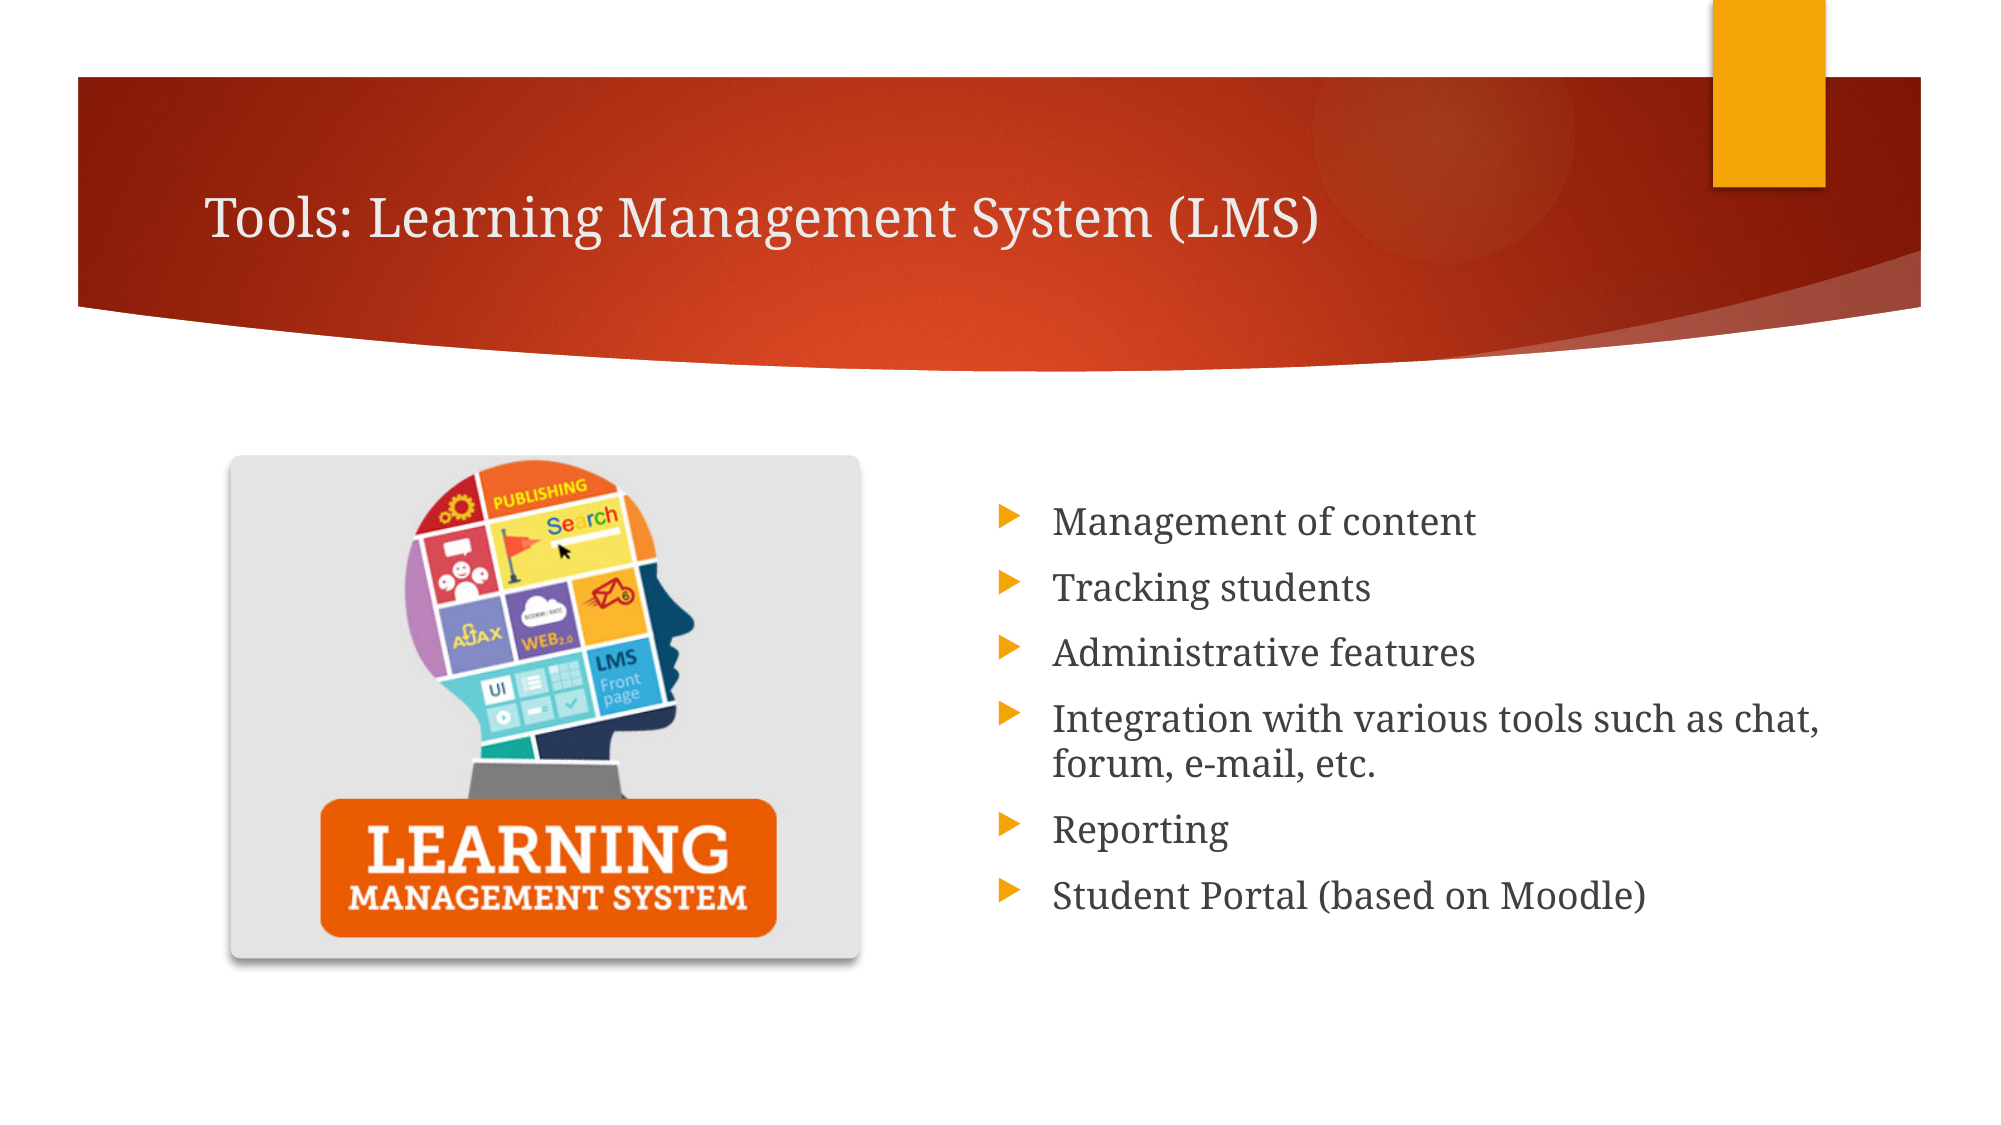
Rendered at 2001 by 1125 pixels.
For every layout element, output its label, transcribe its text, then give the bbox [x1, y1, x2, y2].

title Tools: Learning Management System (LMS) [189, 155, 1627, 275]
picture [230, 455, 860, 959]
list Management of content Tracking students Administrative features Integration with various tools such as chat, forum, e-mail, etc. Reporting Student Portal (based on Moodle) [981, 427, 1837, 988]
